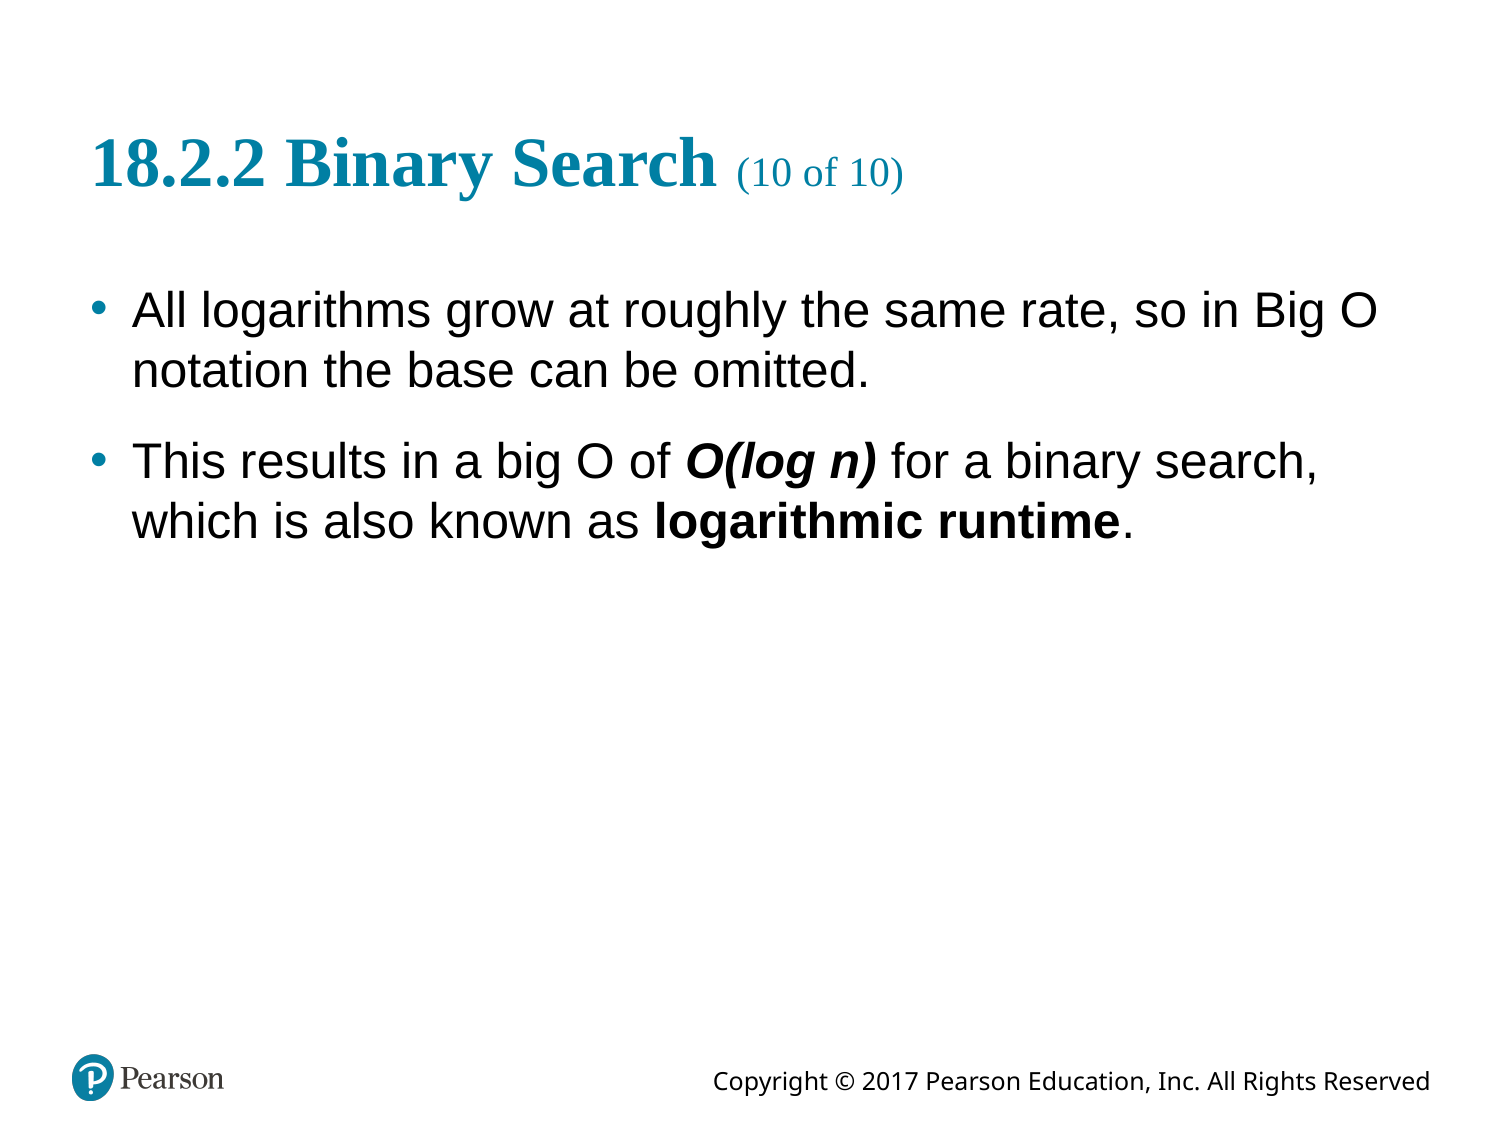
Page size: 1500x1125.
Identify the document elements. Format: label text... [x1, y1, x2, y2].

picture [72, 1087, 83, 1101]
picture [98, 1054, 224, 1101]
list All logarithms grow at roughly the same rate, so in Big O notation the base can be omitted. This results in a big O of O(log n) for a binary search, which is also known as logarithmic runtime. [75, 262, 1425, 1005]
picture [72, 1054, 88, 1070]
picture [80, 1063, 106, 1088]
title 18.2.2 Binary Search (10 of 10) [75, 35, 1425, 216]
